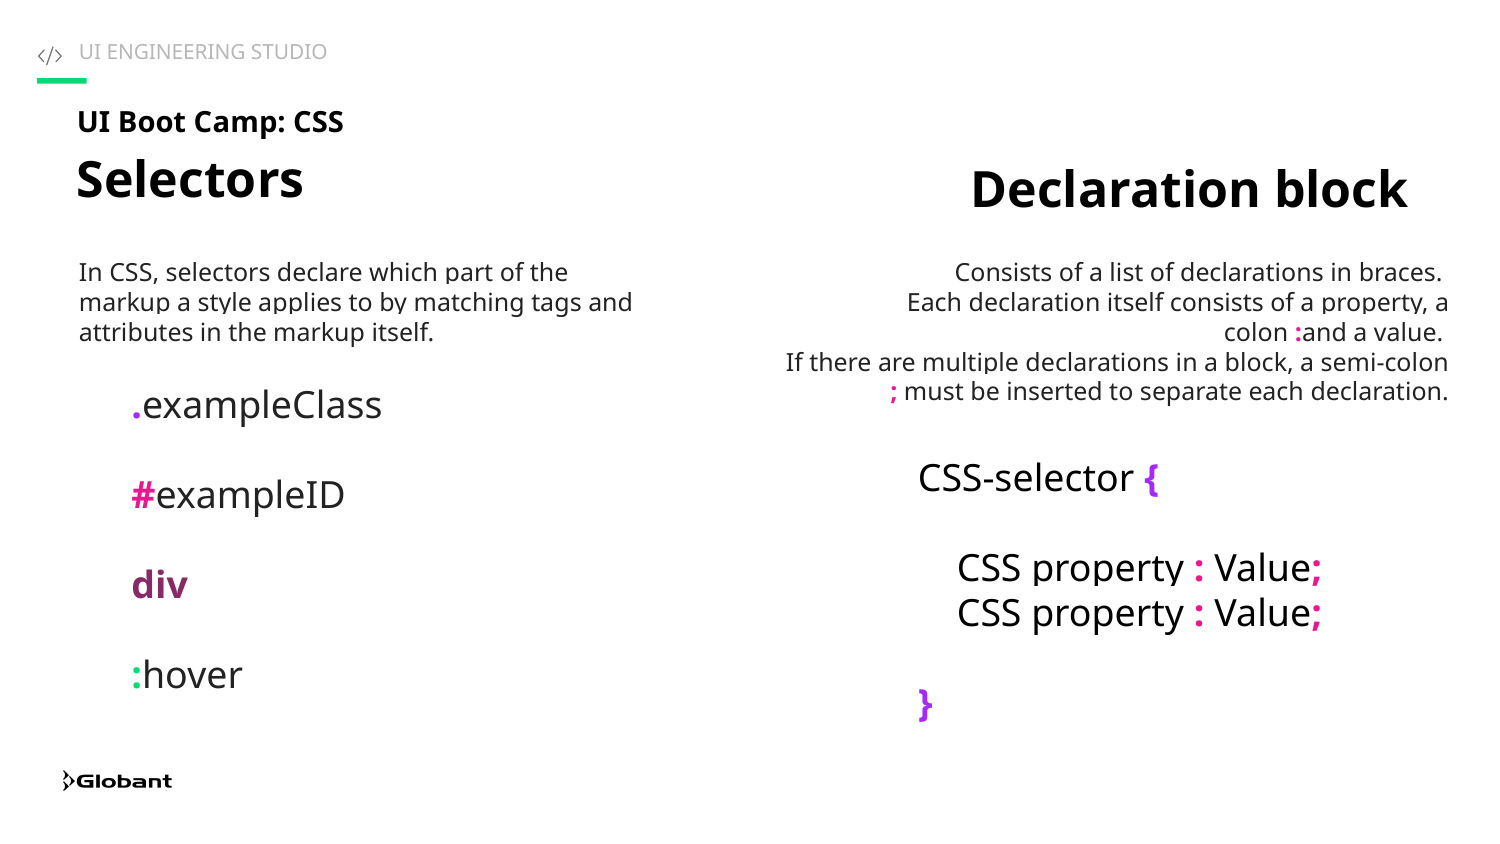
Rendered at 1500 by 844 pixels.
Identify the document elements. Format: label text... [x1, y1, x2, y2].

text_box Declaration block [866, 124, 1424, 241]
picture [36, 45, 63, 66]
text_box CSS-selector { CSS property : Value; CSS property : Value; } [902, 438, 1388, 727]
text_box UI Boot Camp: CSS Selectors [61, 83, 661, 227]
text_box .exampleClass #exampleID div :hover [116, 366, 580, 675]
picture [62, 770, 172, 791]
text_box UI ENGINEERING STUDIO [64, 29, 632, 69]
text_box In CSS, selectors declare which part of the markup a style applies to by matching tags and attributes in the markup itself. [64, 241, 663, 335]
text_box Consists of a list of declarations in braces. Each declaration itself consists of a property, a colon :and a value. If there are multiple declarations in a block, a semi-colon ; must be inserted to separate each declaration. [768, 241, 1466, 422]
text_box [37, 78, 87, 84]
